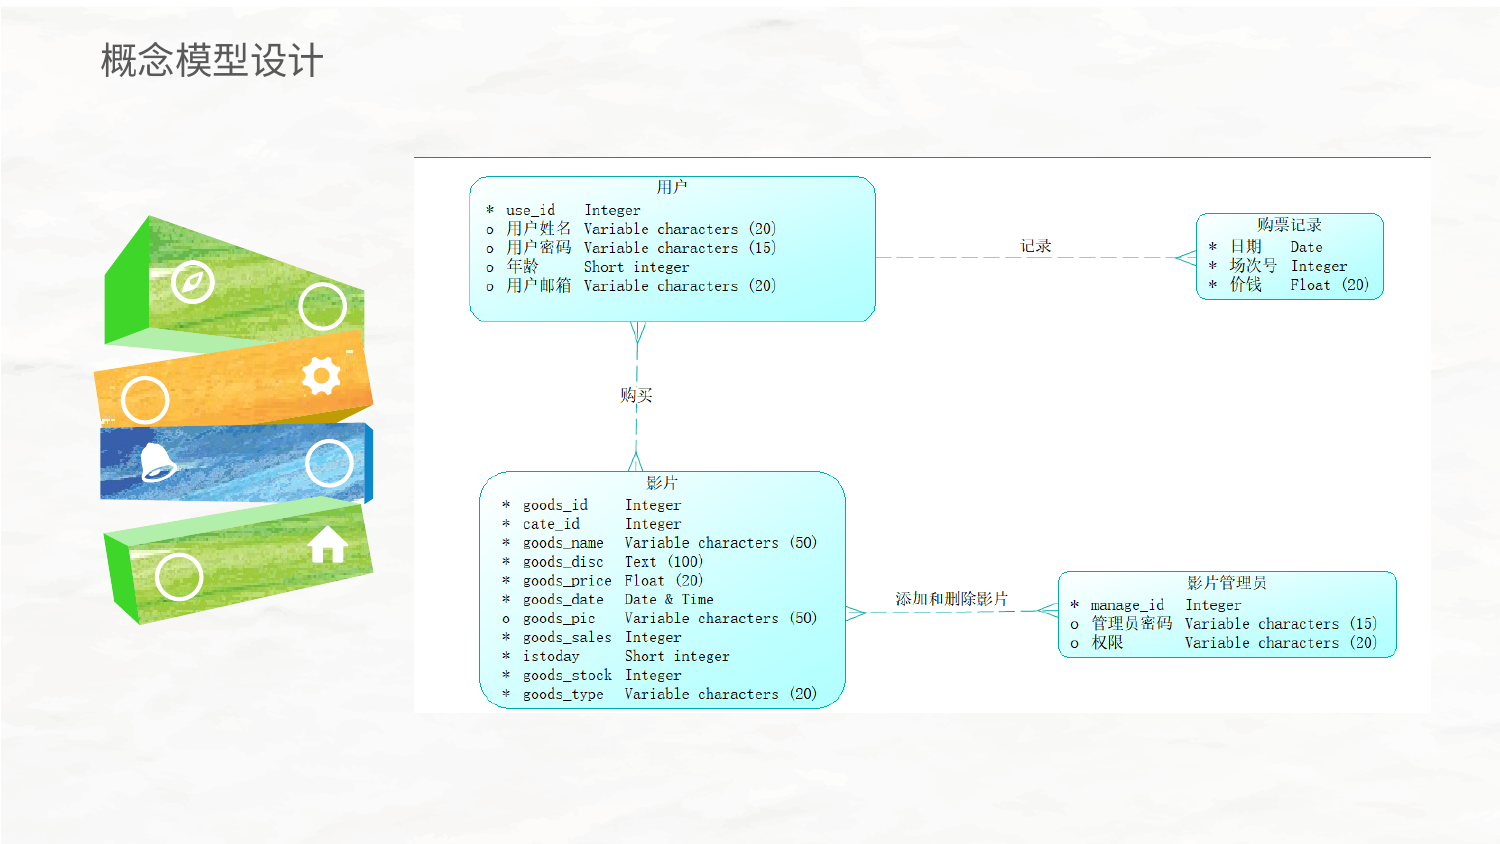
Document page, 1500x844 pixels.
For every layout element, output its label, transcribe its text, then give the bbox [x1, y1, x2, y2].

text_box 概念模型设计 [100, 28, 450, 91]
picture [414, 156, 1431, 714]
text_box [103, 495, 374, 626]
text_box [93, 329, 374, 466]
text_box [100, 422, 374, 497]
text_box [104, 214, 365, 327]
